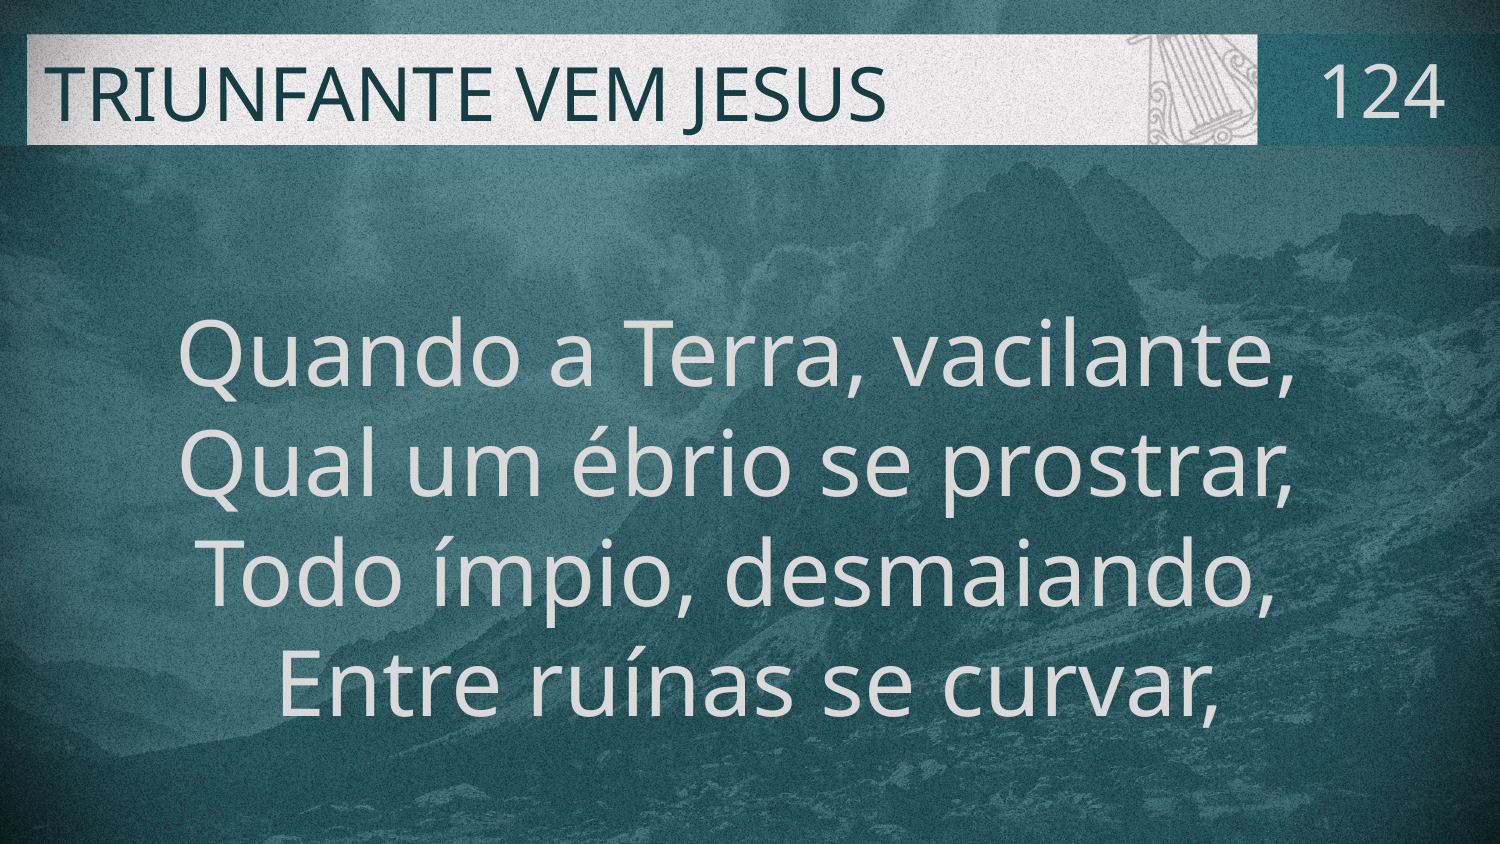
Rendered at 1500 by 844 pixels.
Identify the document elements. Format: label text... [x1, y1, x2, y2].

list Quando a Terra, vacilante, Qual um ébrio se prostrar, Todo ímpio, desmaiando, Entre ruínas se curvar, [0, 185, 1500, 844]
title TRIUNFANTE VEM JESUS [29, 33, 1258, 151]
list 124 [1281, 36, 1483, 143]
picture [0, 0, 1500, 185]
